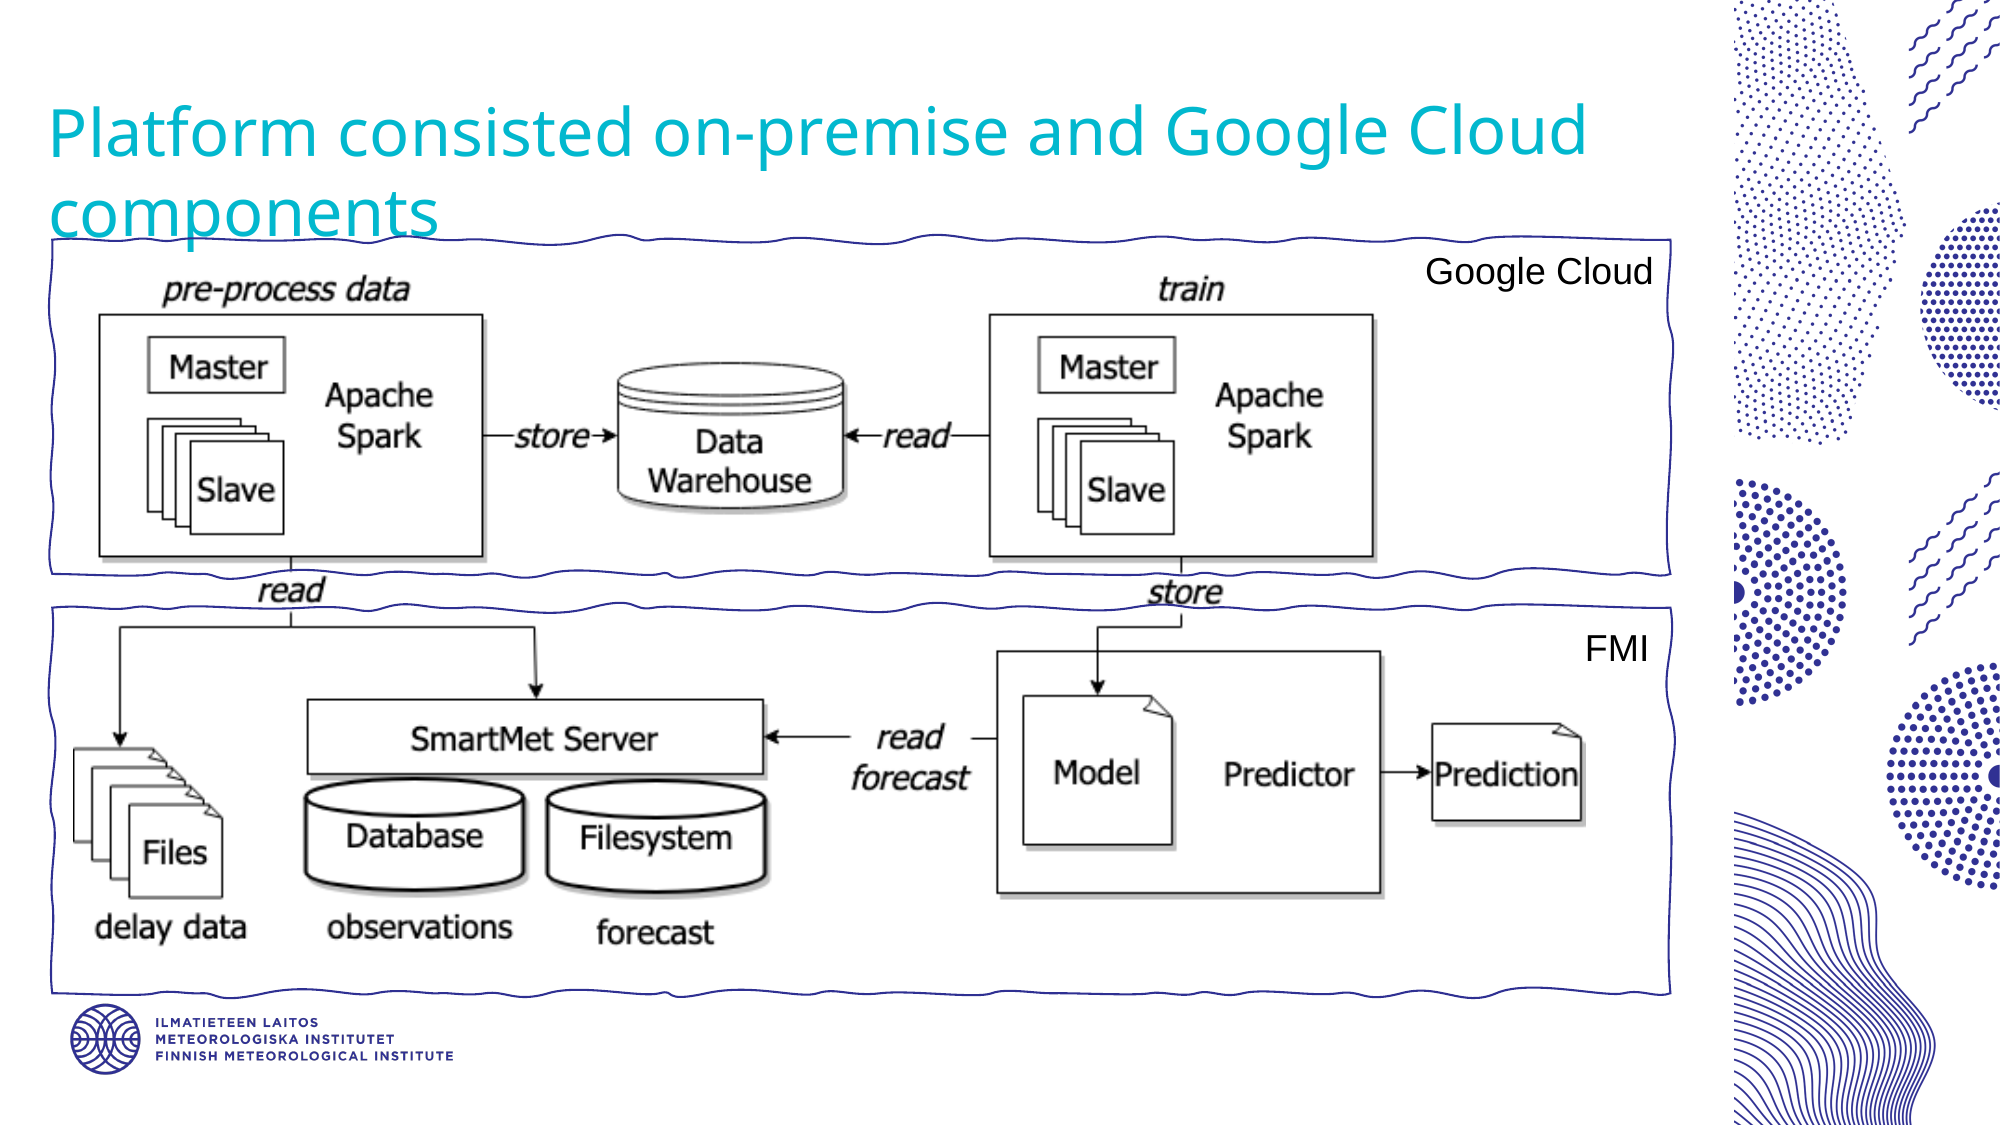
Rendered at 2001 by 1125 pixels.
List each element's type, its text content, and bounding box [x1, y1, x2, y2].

text_box [47, 604, 1676, 1000]
text_box [47, 233, 1445, 576]
text_box [1586, 300, 1675, 577]
text_box Google Cloud [1410, 239, 1669, 300]
text_box FMI [1586, 616, 1665, 676]
picture [70, 1003, 453, 1075]
text_box [1478, 235, 1672, 290]
picture [1734, 0, 2000, 1125]
picture [73, 264, 1586, 952]
text_box Platform consisted on-premise and Google Cloud components [29, 75, 1971, 273]
